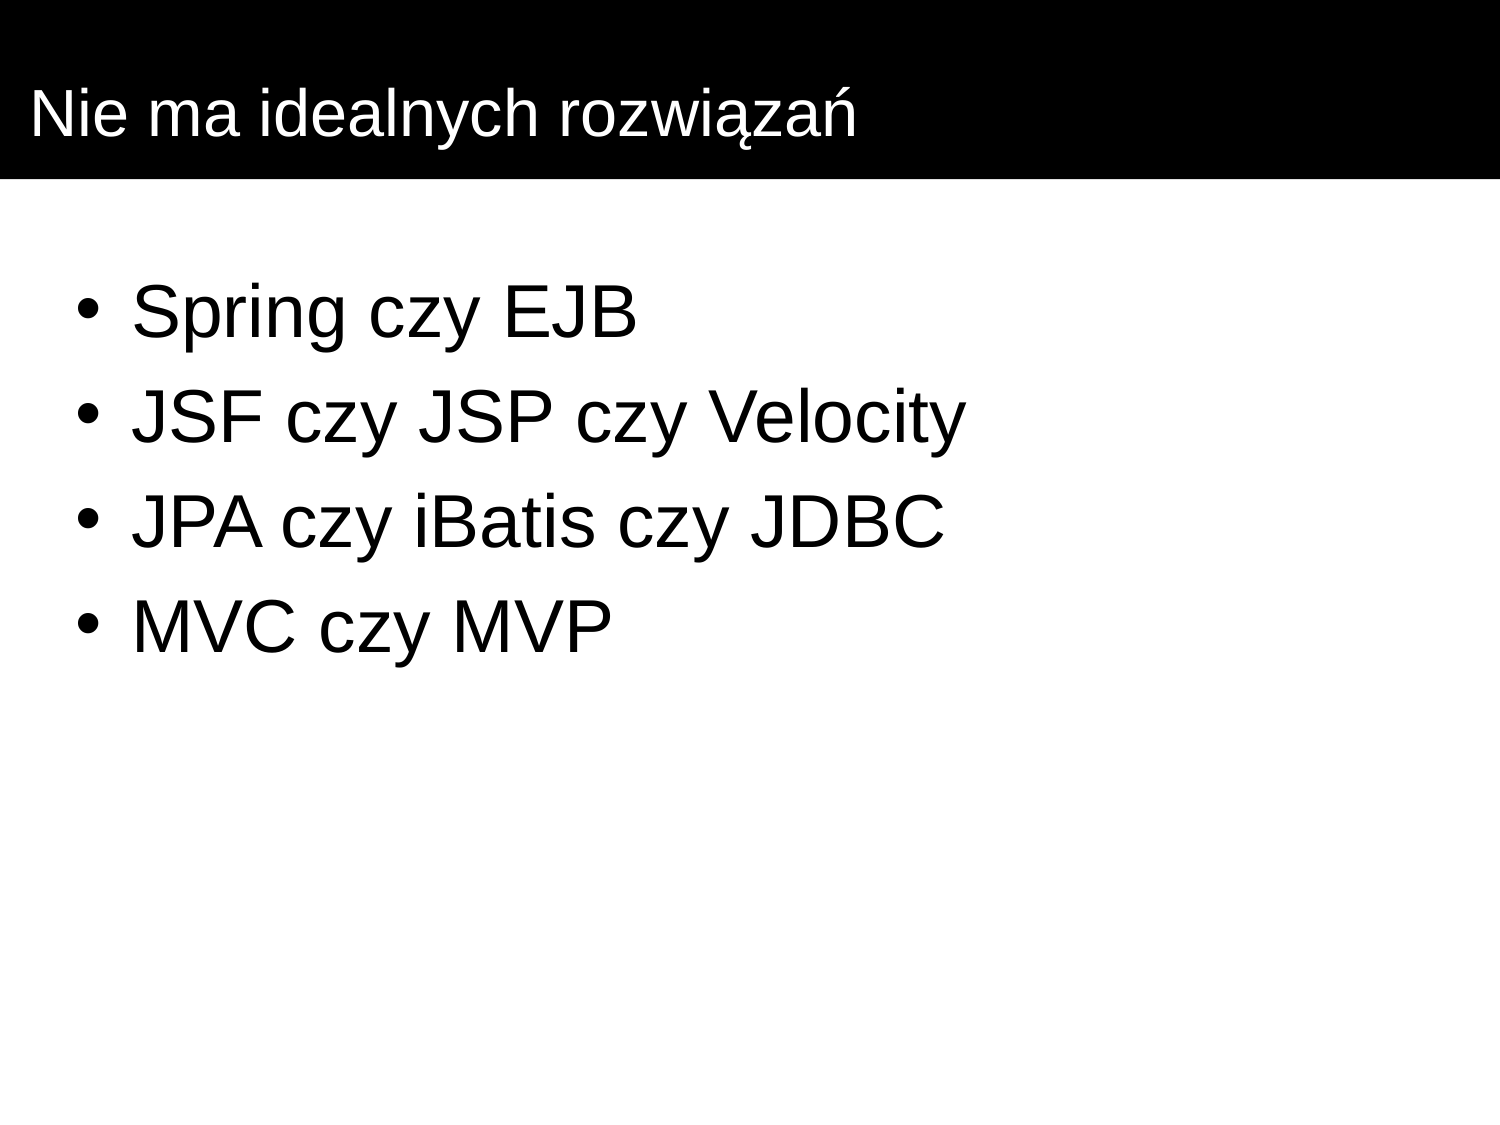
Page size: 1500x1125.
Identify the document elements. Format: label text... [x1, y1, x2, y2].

list Spring czy EJB JSF czy JSP czy Velocity JPA czy iBatis czy JDBC MVC czy MVP [75, 262, 1425, 1005]
title Nie ma idealnych rozwiązań [0, 0, 1500, 180]
